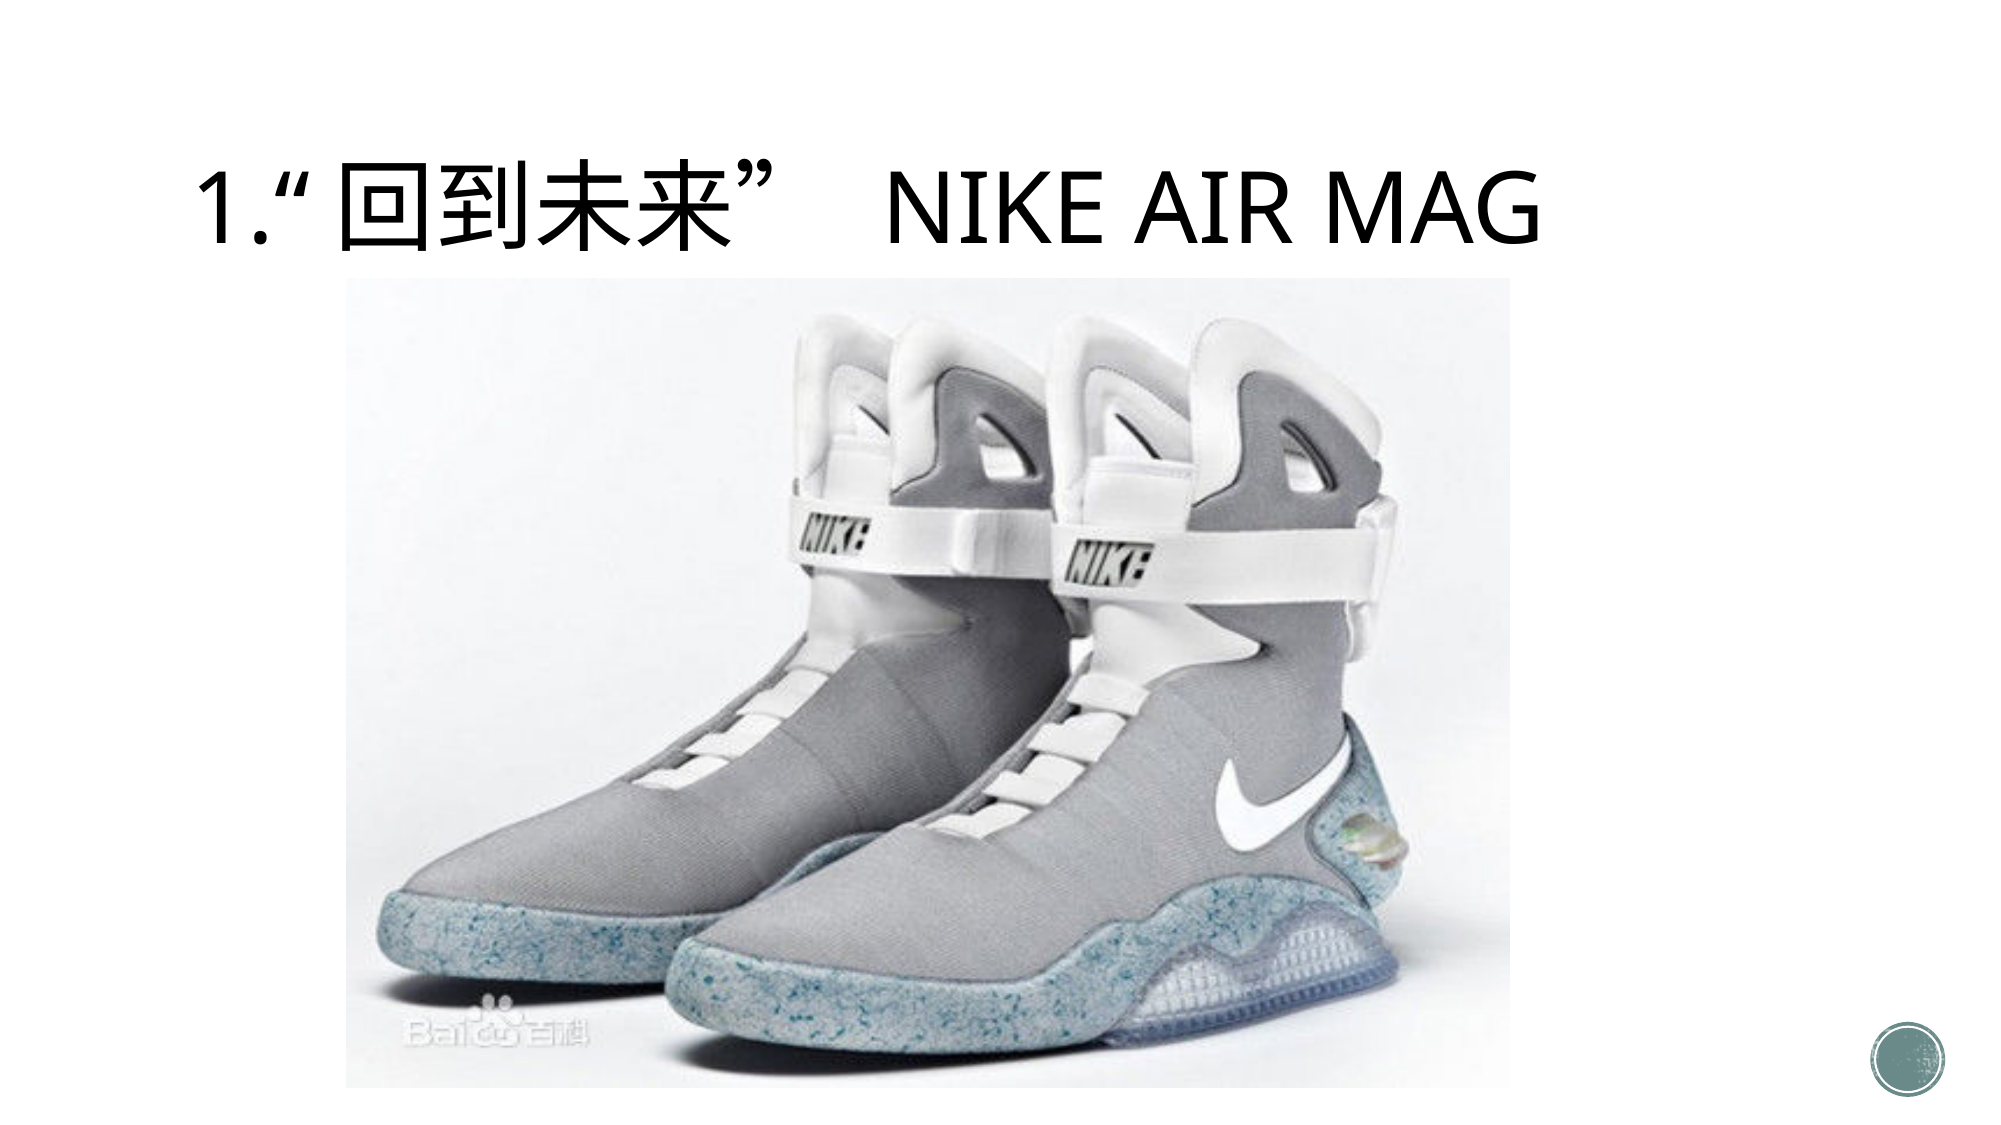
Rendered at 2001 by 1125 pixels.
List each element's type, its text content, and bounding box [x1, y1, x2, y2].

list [350, 282, 1506, 1086]
title 1.“回到未来” NIKE AIR MAG [175, 79, 1826, 344]
